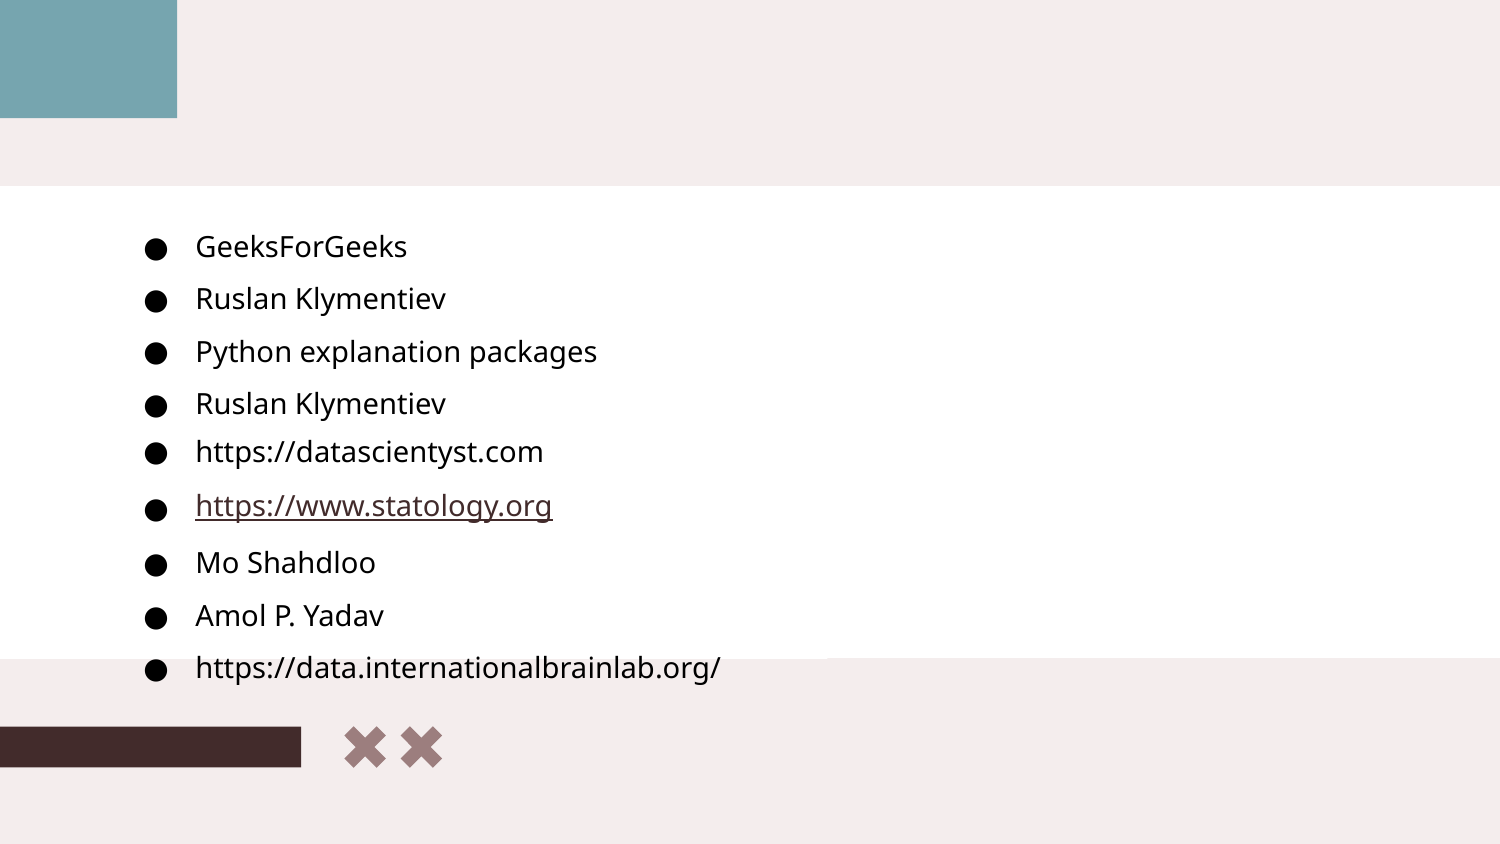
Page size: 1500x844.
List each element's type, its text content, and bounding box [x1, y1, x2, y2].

text_box [0, 186, 1500, 658]
text_box GeeksForGeeks Ruslan Klymentiev Python explanation packages Ruslan Klymentiev https://datascientyst.com https://www.statology.org Mo Shahdloo Amol P. Yadav https://data.internationalbrainlab.org/ [105, 195, 1377, 700]
